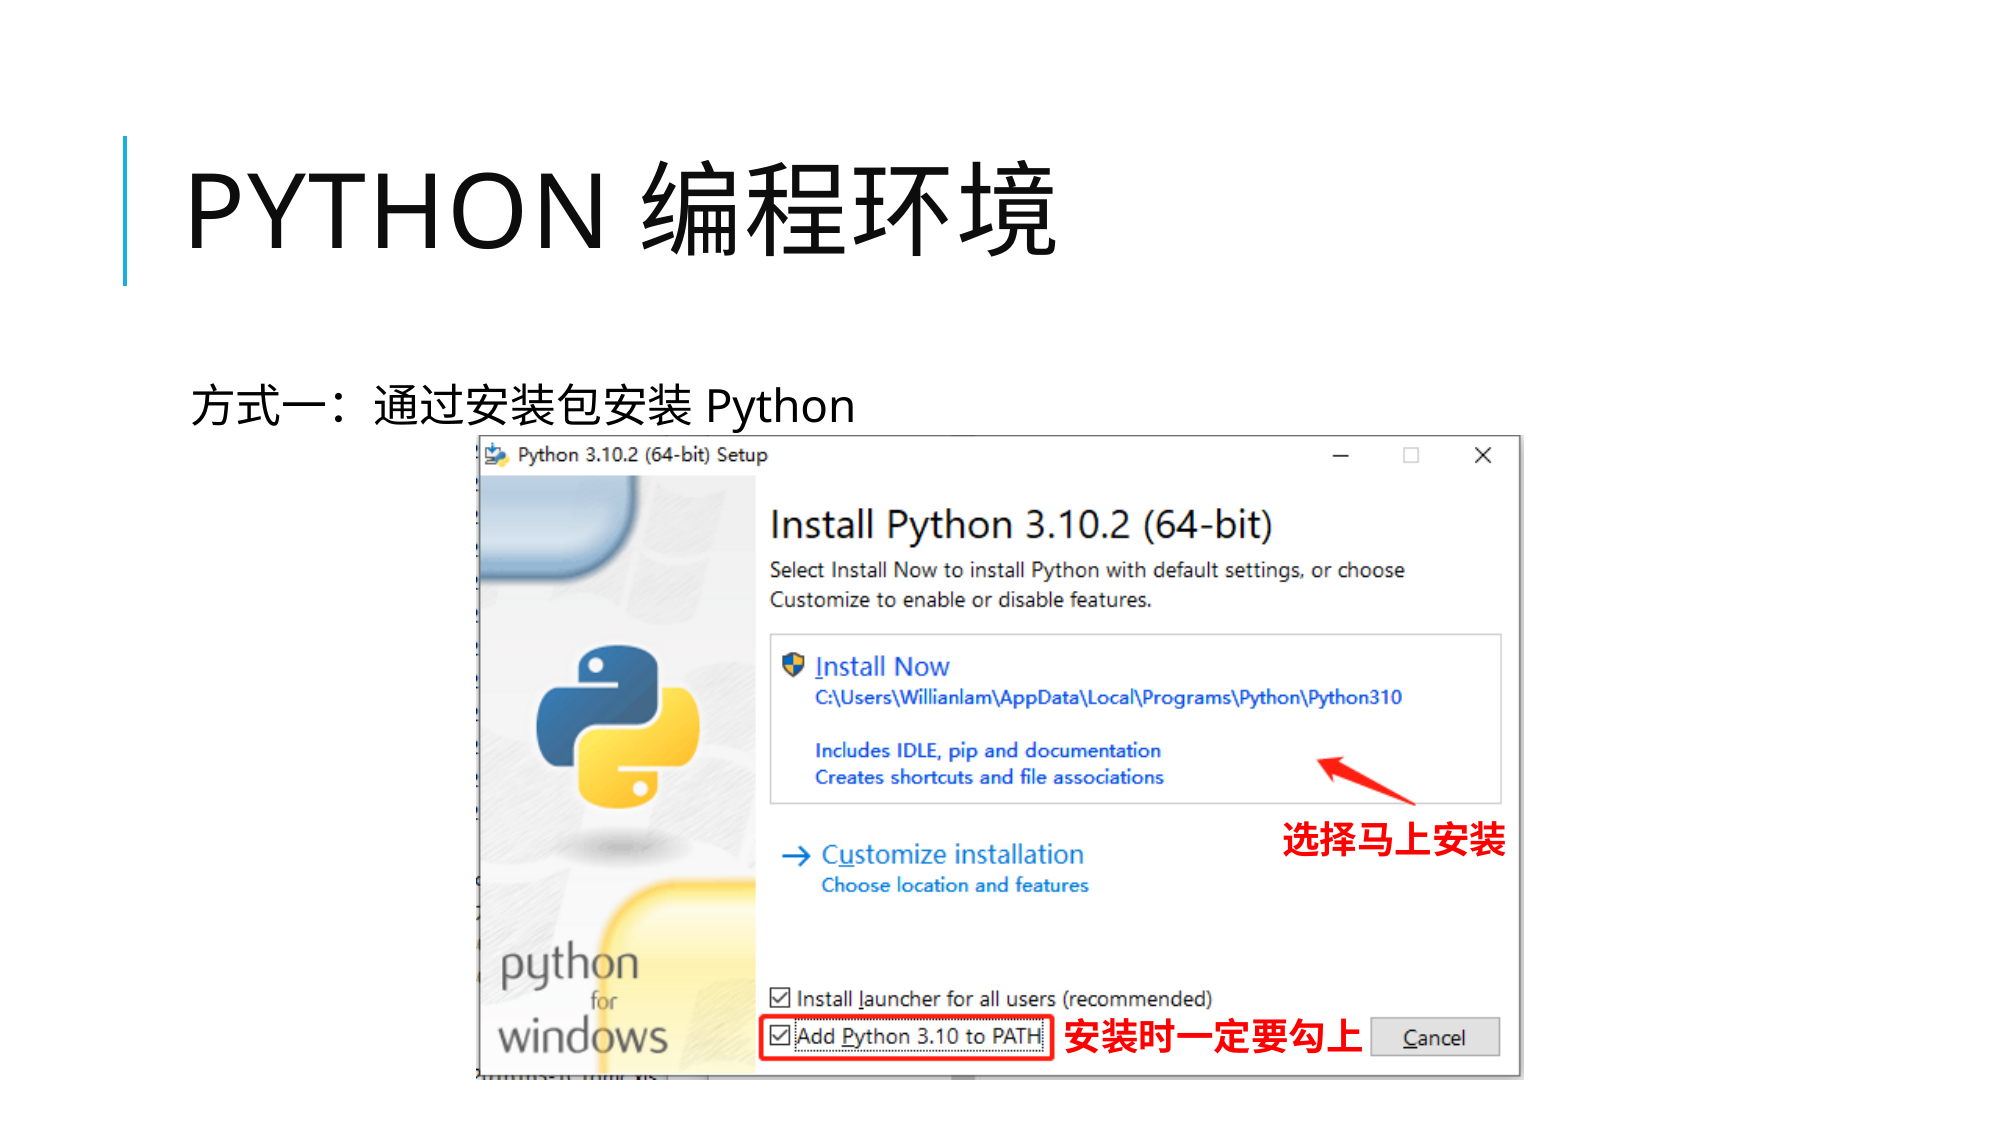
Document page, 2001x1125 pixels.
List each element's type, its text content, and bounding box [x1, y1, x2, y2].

list 方式一：通过安装包安装Python [168, 375, 1763, 1035]
title Python编程环境 [168, 96, 1763, 342]
picture [476, 435, 1524, 1080]
